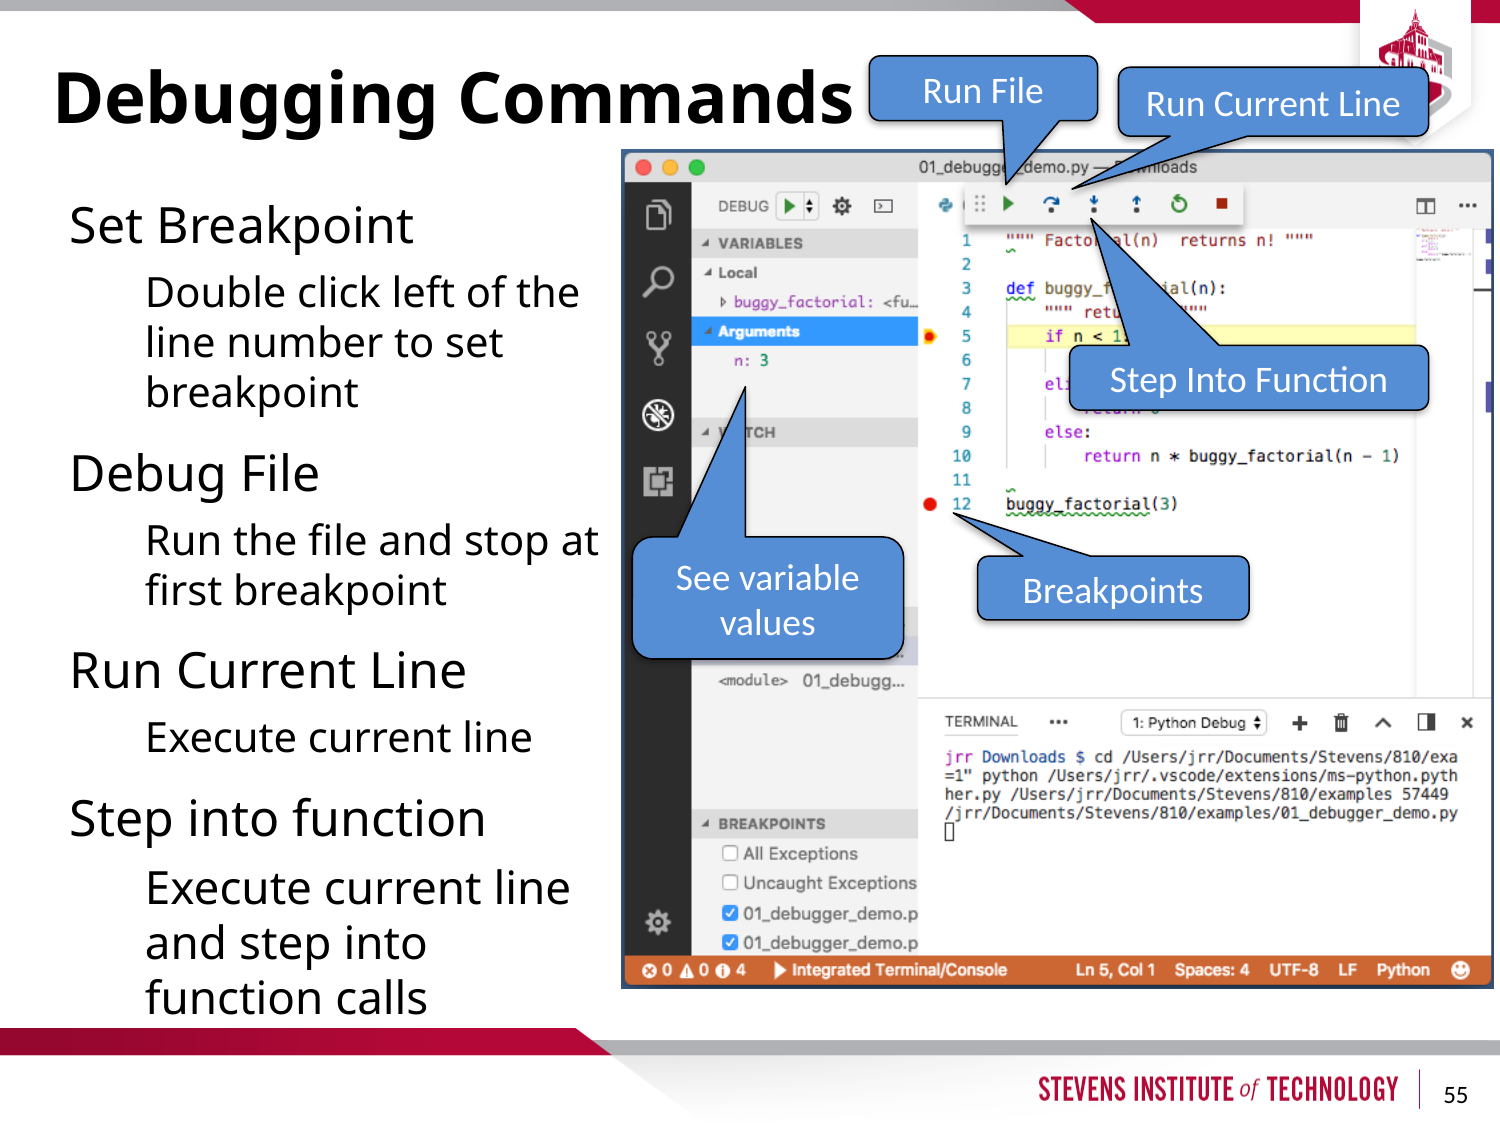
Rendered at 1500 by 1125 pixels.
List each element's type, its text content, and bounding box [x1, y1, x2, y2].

title Debugging Commands [37, 45, 1338, 150]
list Set Breakpoint Double click left of the line number to set breakpoint Debug File Run the file and stop at first breakpoint Run Current Line Execute current line Step into function Execute current line and step into function calls [55, 186, 616, 927]
text_box Run File [868, 55, 1099, 147]
slide_number 55 [1428, 1071, 1490, 1108]
picture [0, 1028, 1500, 1125]
text_box Run Current Line [1117, 66, 1430, 147]
picture [0, 0, 1500, 990]
